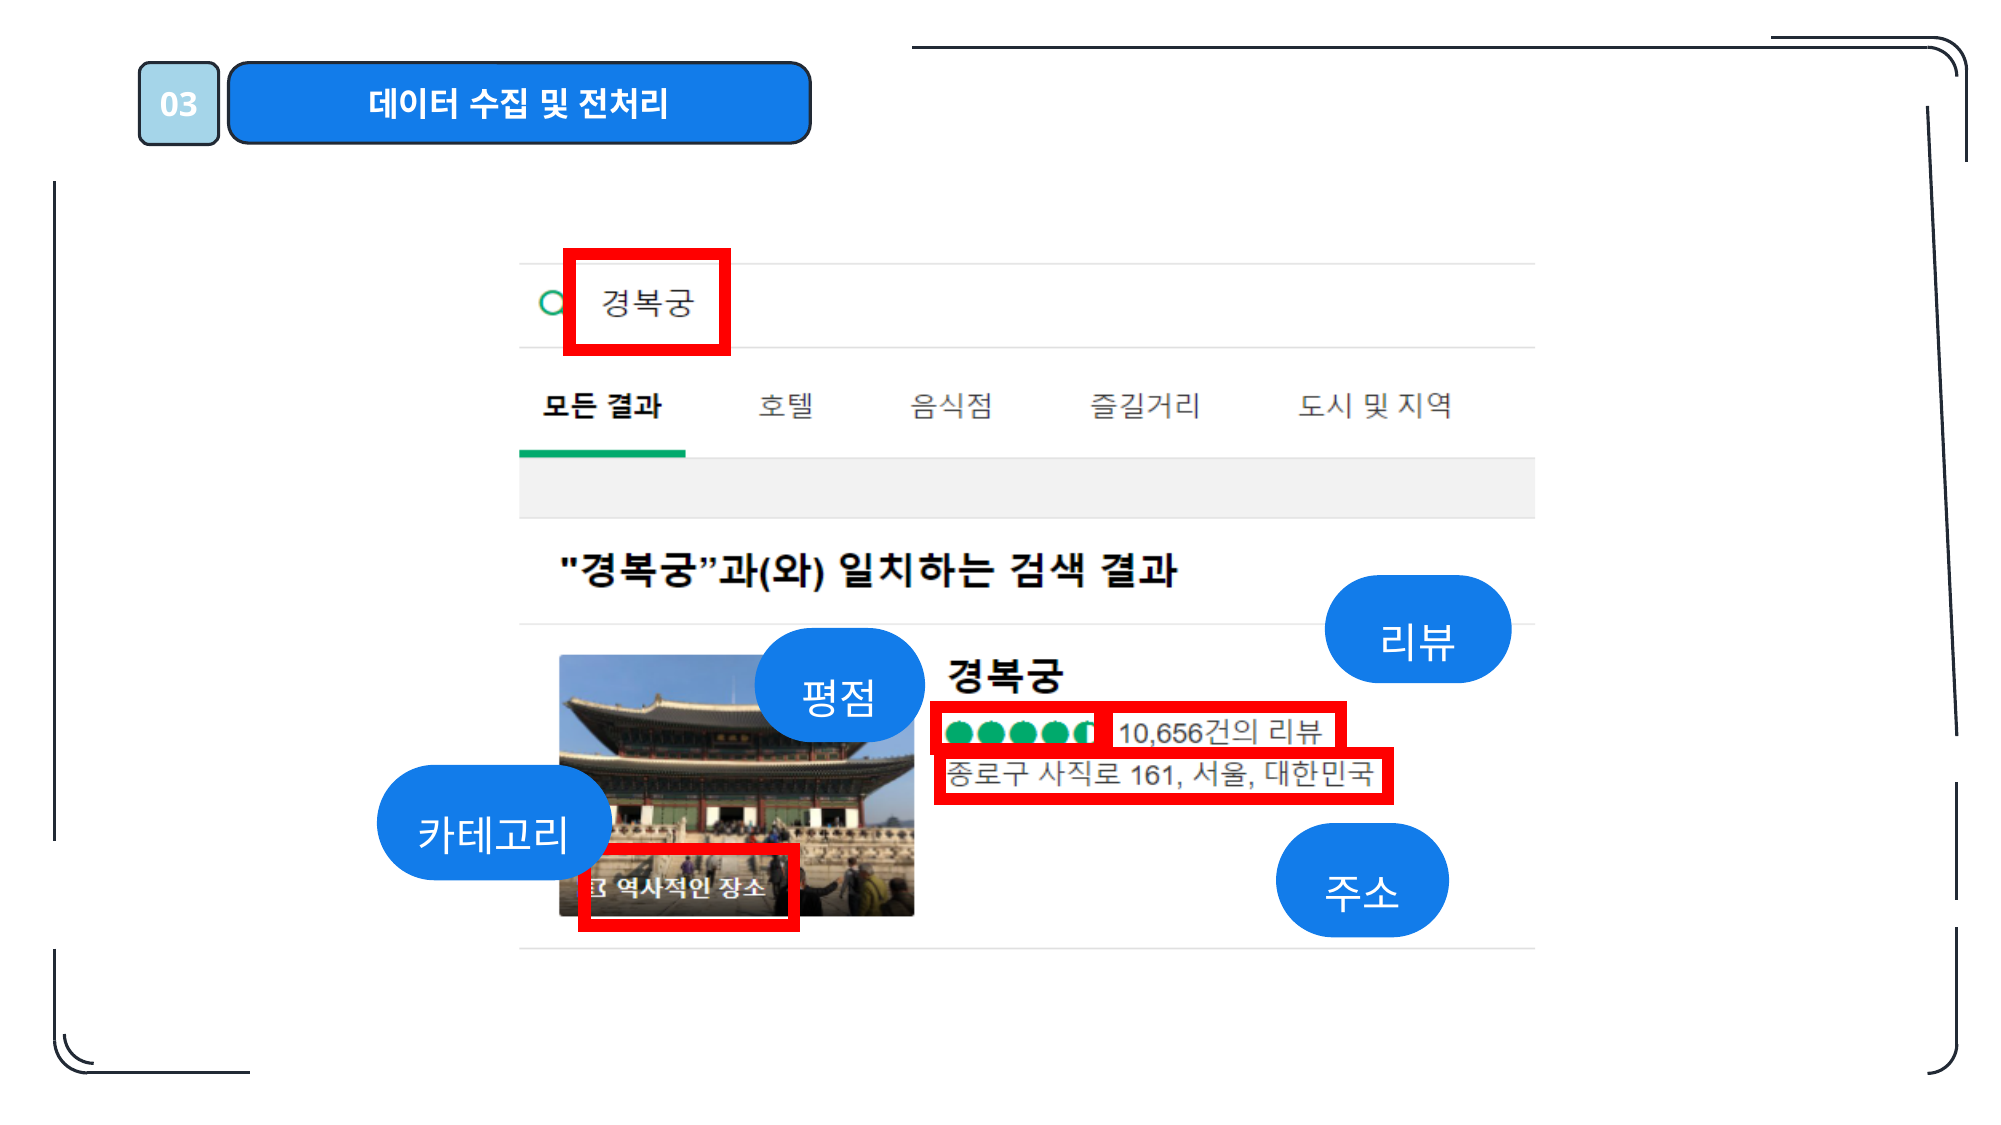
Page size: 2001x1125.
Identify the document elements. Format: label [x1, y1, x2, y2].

picture [519, 253, 1067, 951]
text_box [54, 37, 1967, 1074]
picture [1068, 253, 1536, 951]
